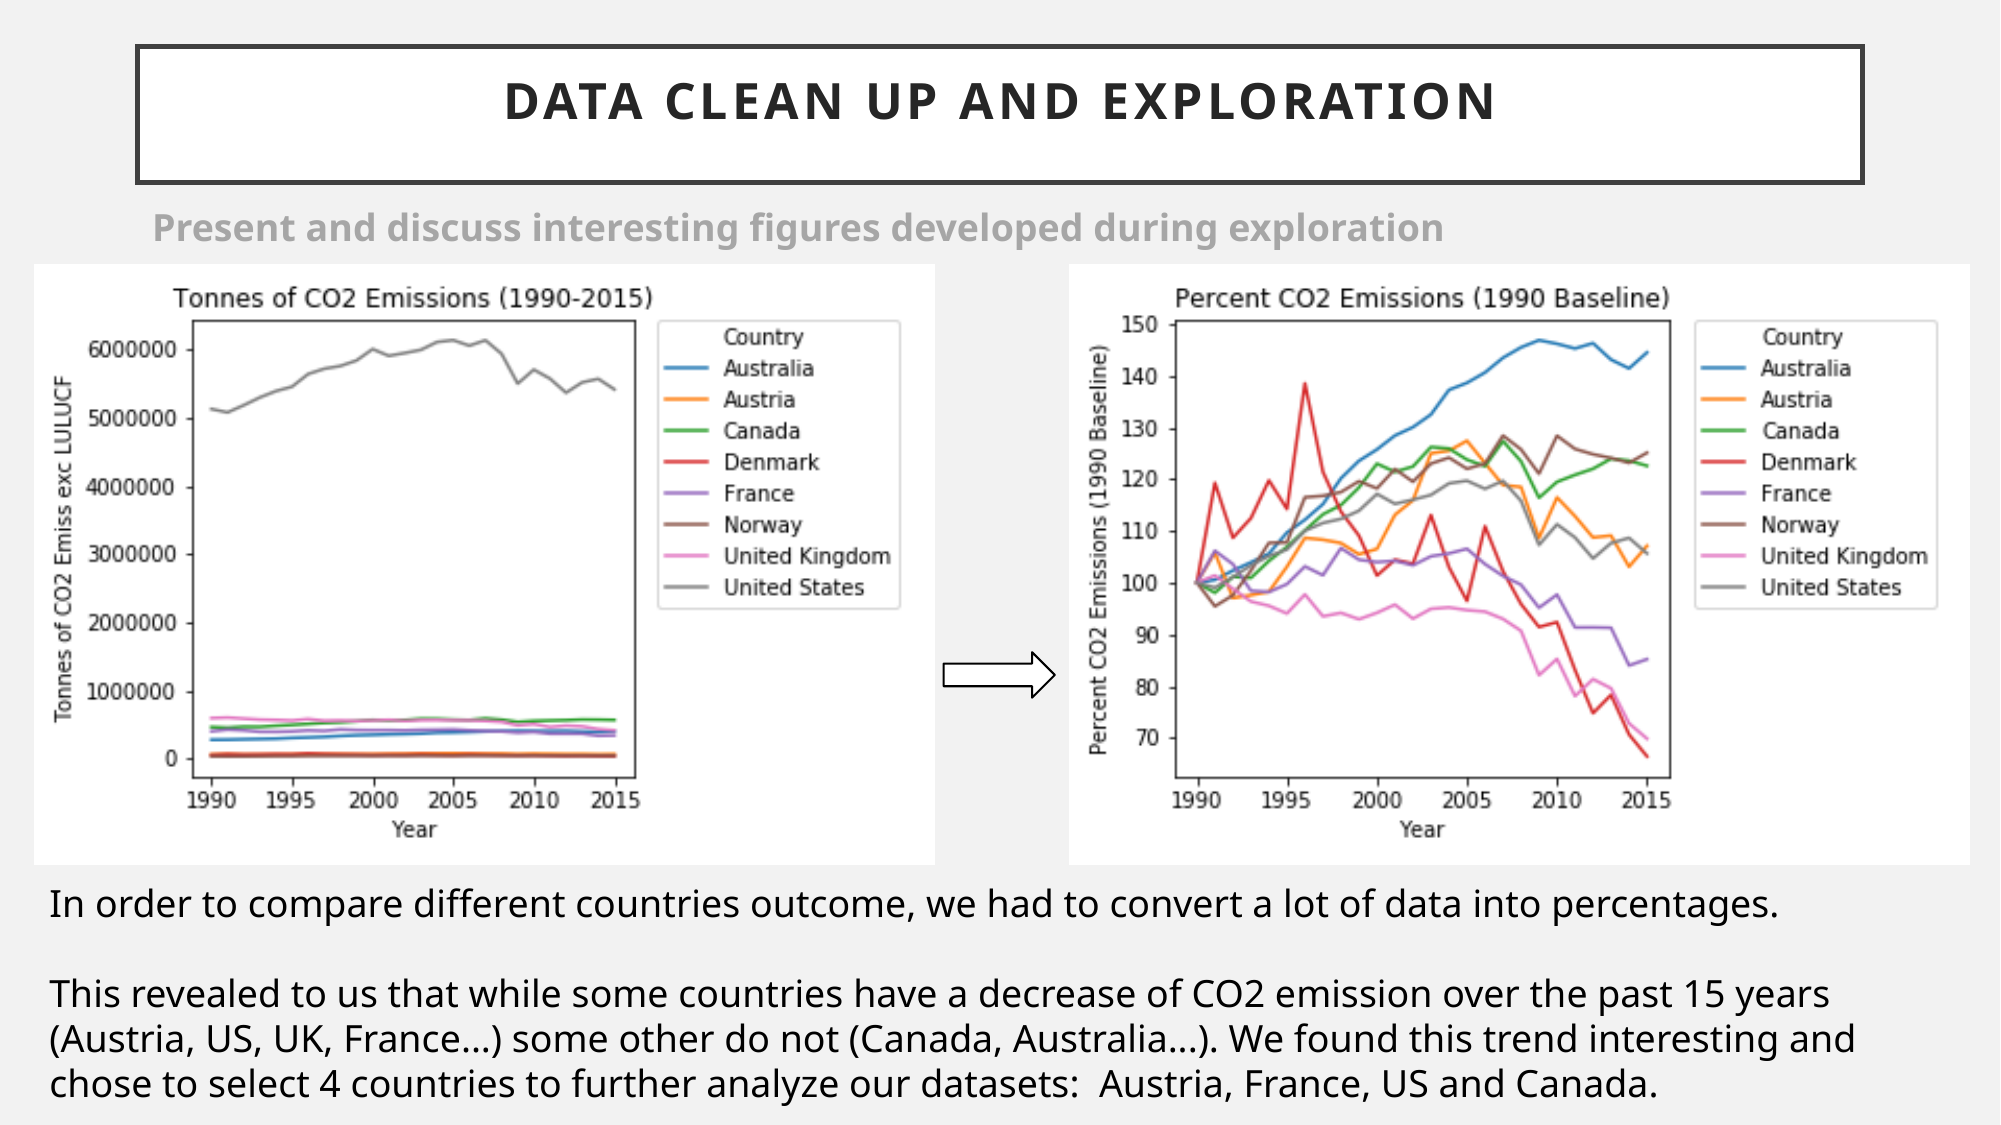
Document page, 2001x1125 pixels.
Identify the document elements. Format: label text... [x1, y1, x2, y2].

text_box Present and discuss interesting figures developed during exploration [137, 196, 1863, 437]
text_box In order to compare different countries outcome, we had to convert a lot of data into percentages. This revealed to us that while some countries have a decrease of CO2 emission over the past 15 years (Austria, US, UK, France...) some other do not (Canada, Australia...). We found this trend interesting and chose to select 4 countries to further analyze our datasets: Austria, France, US and Canada. [34, 873, 1970, 1113]
title Data clean up and exploration [135, 44, 1865, 185]
picture [1069, 264, 1970, 865]
picture [34, 264, 935, 865]
text_box [942, 651, 1056, 699]
